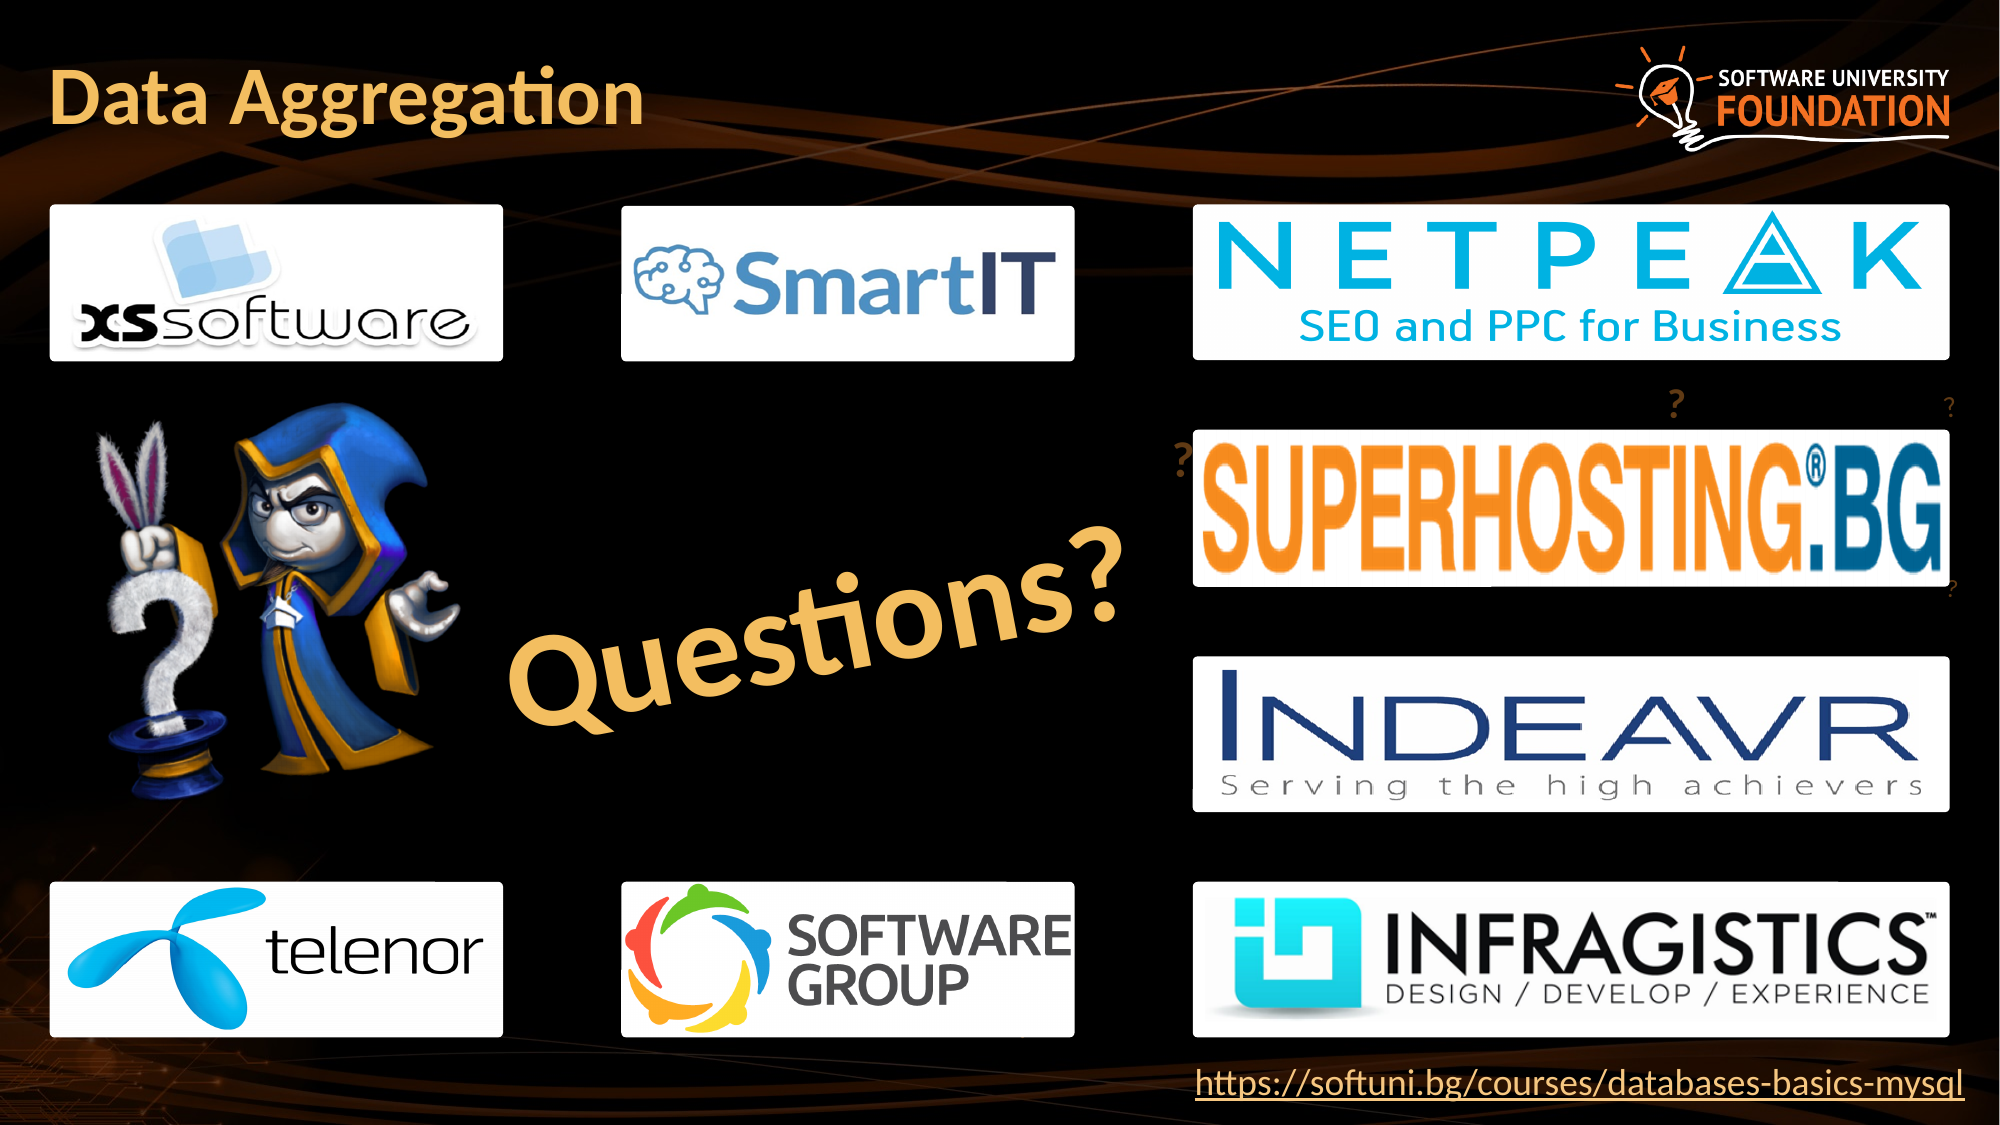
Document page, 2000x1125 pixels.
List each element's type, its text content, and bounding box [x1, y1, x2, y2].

picture [0, 0, 2000, 1125]
title Data Aggregation [30, 6, 1602, 189]
list https://softuni.bg/courses/databases-basics-mysql [250, 1050, 1971, 1108]
